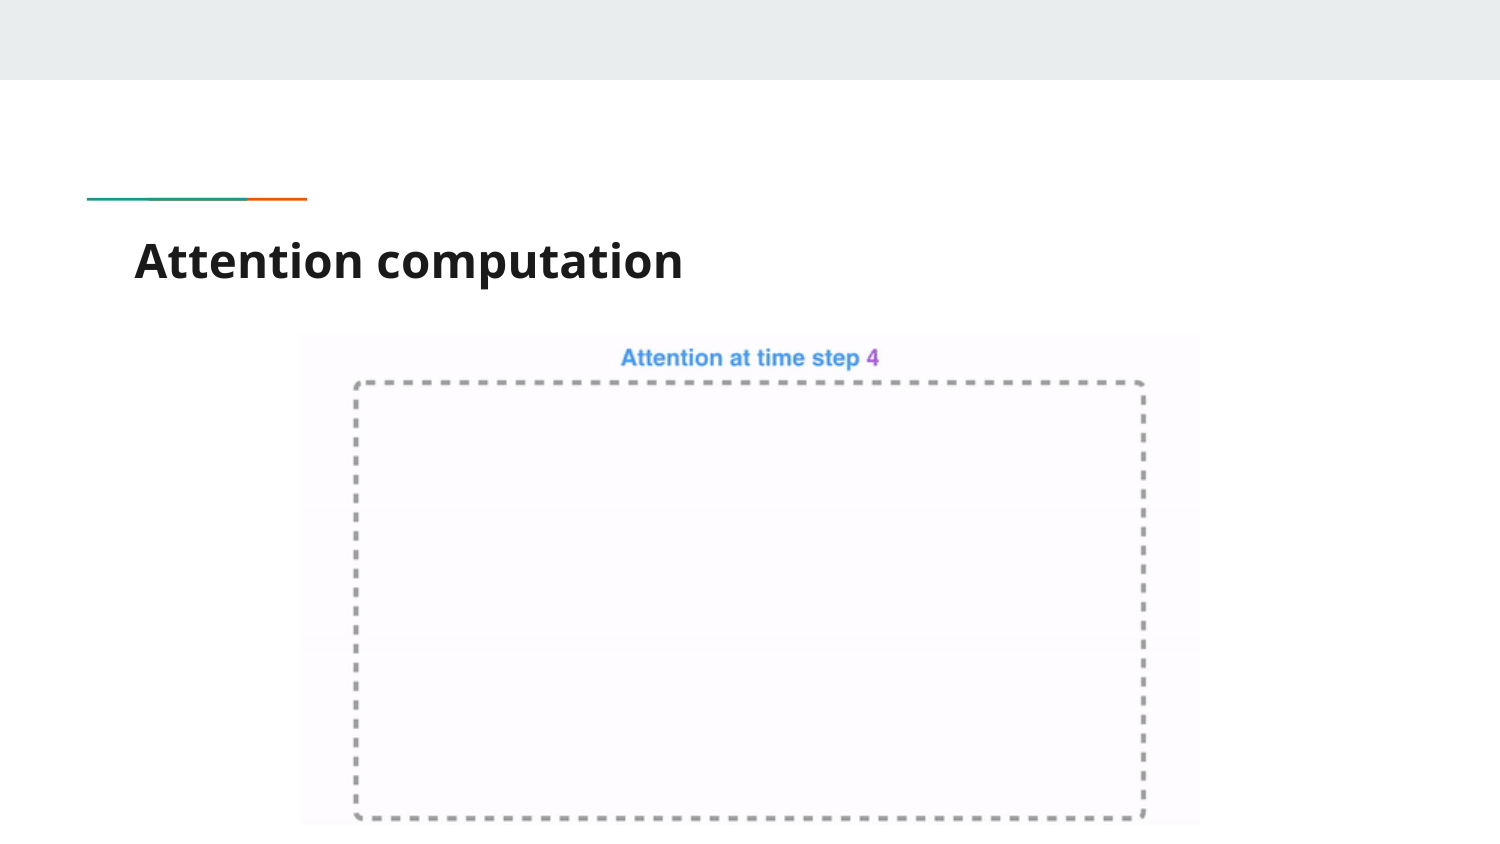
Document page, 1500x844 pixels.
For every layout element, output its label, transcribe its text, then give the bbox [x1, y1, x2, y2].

picture [300, 334, 1200, 825]
title Attention computation [119, 216, 1381, 305]
